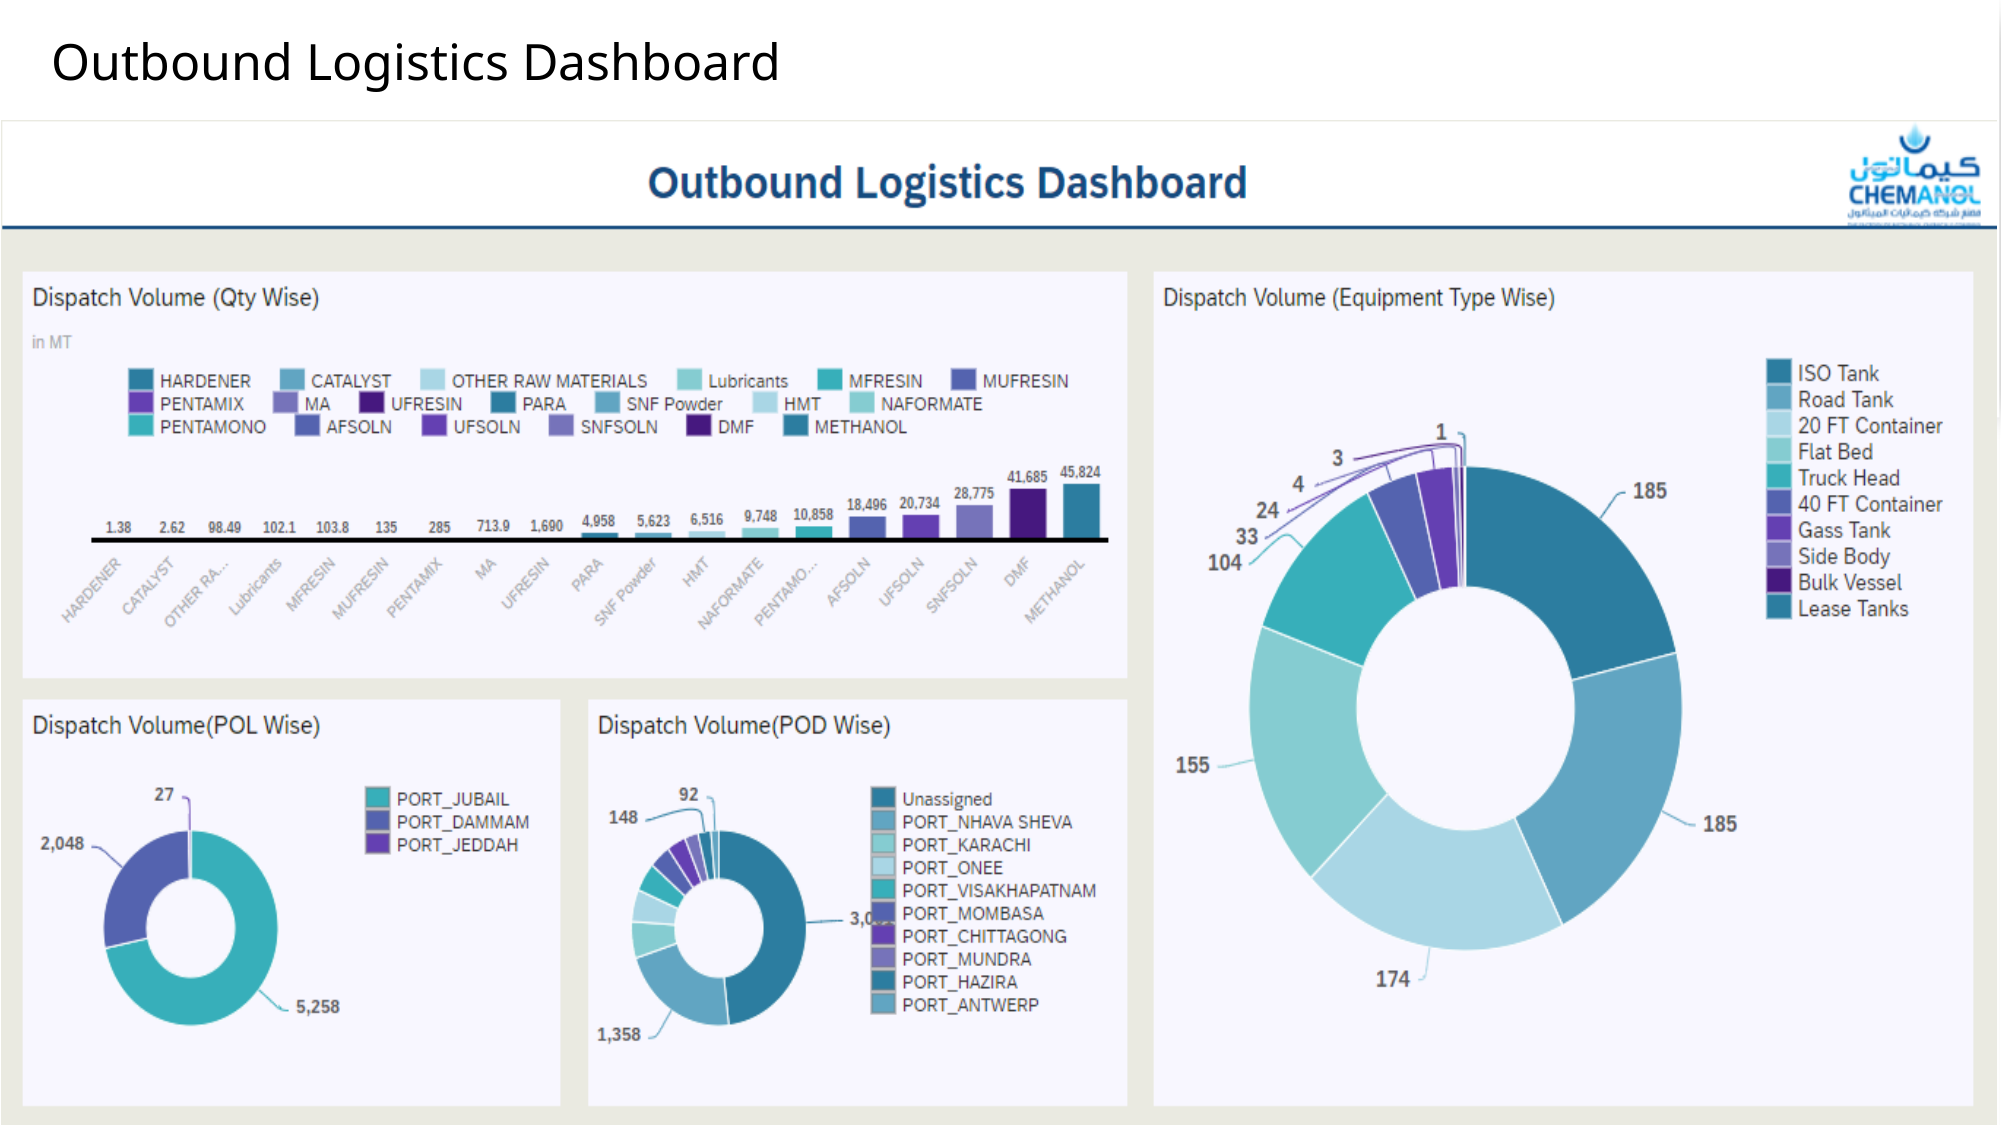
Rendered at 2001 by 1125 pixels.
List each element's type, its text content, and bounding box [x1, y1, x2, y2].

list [1, 120, 1997, 1125]
text_box Outbound Logistics Dashboard [36, 22, 926, 98]
